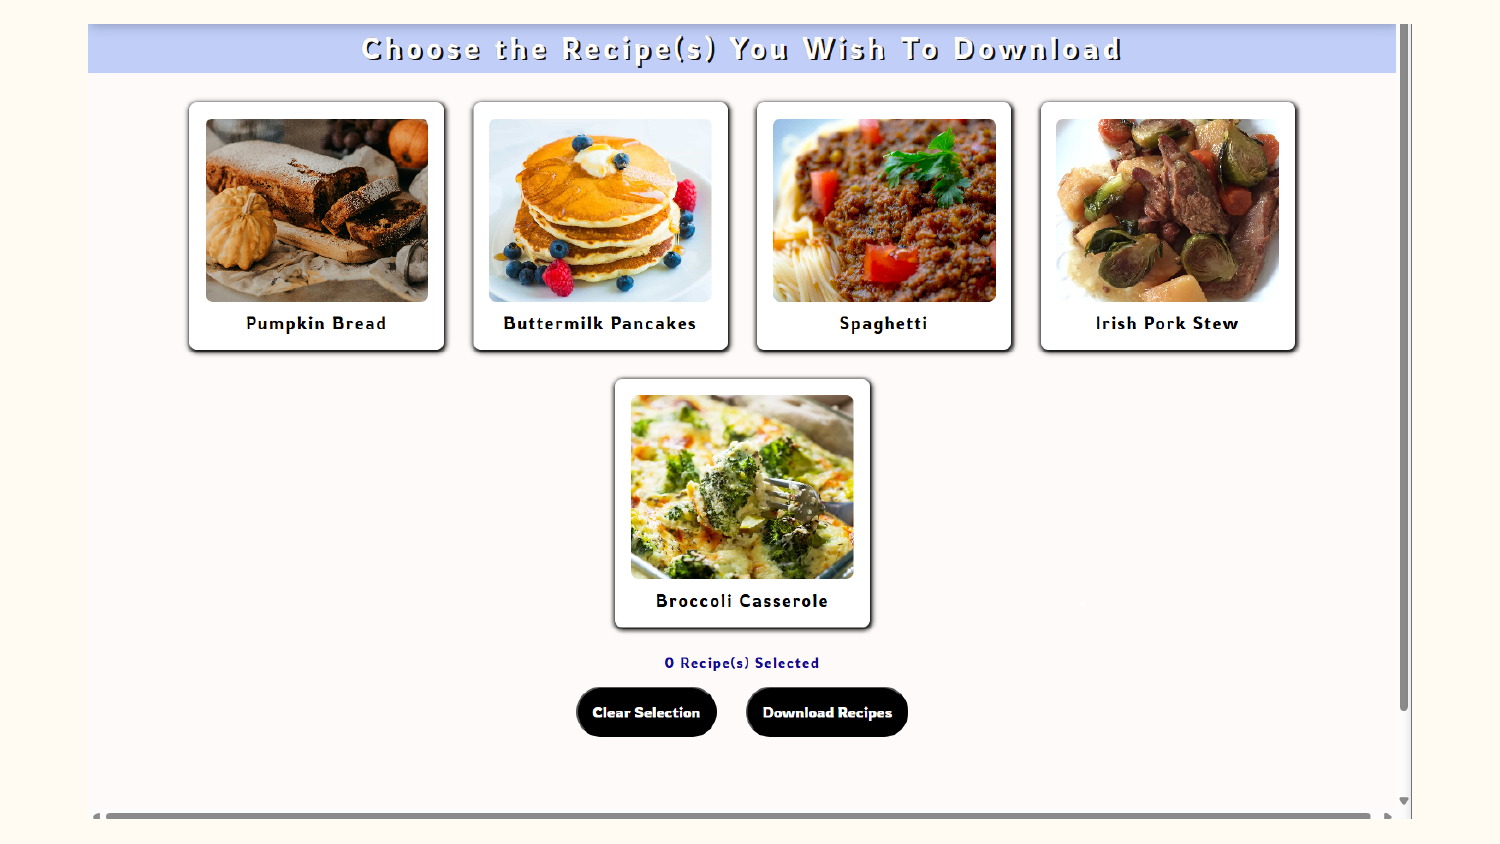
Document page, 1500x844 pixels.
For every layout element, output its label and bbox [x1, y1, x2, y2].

picture [88, 24, 1412, 819]
